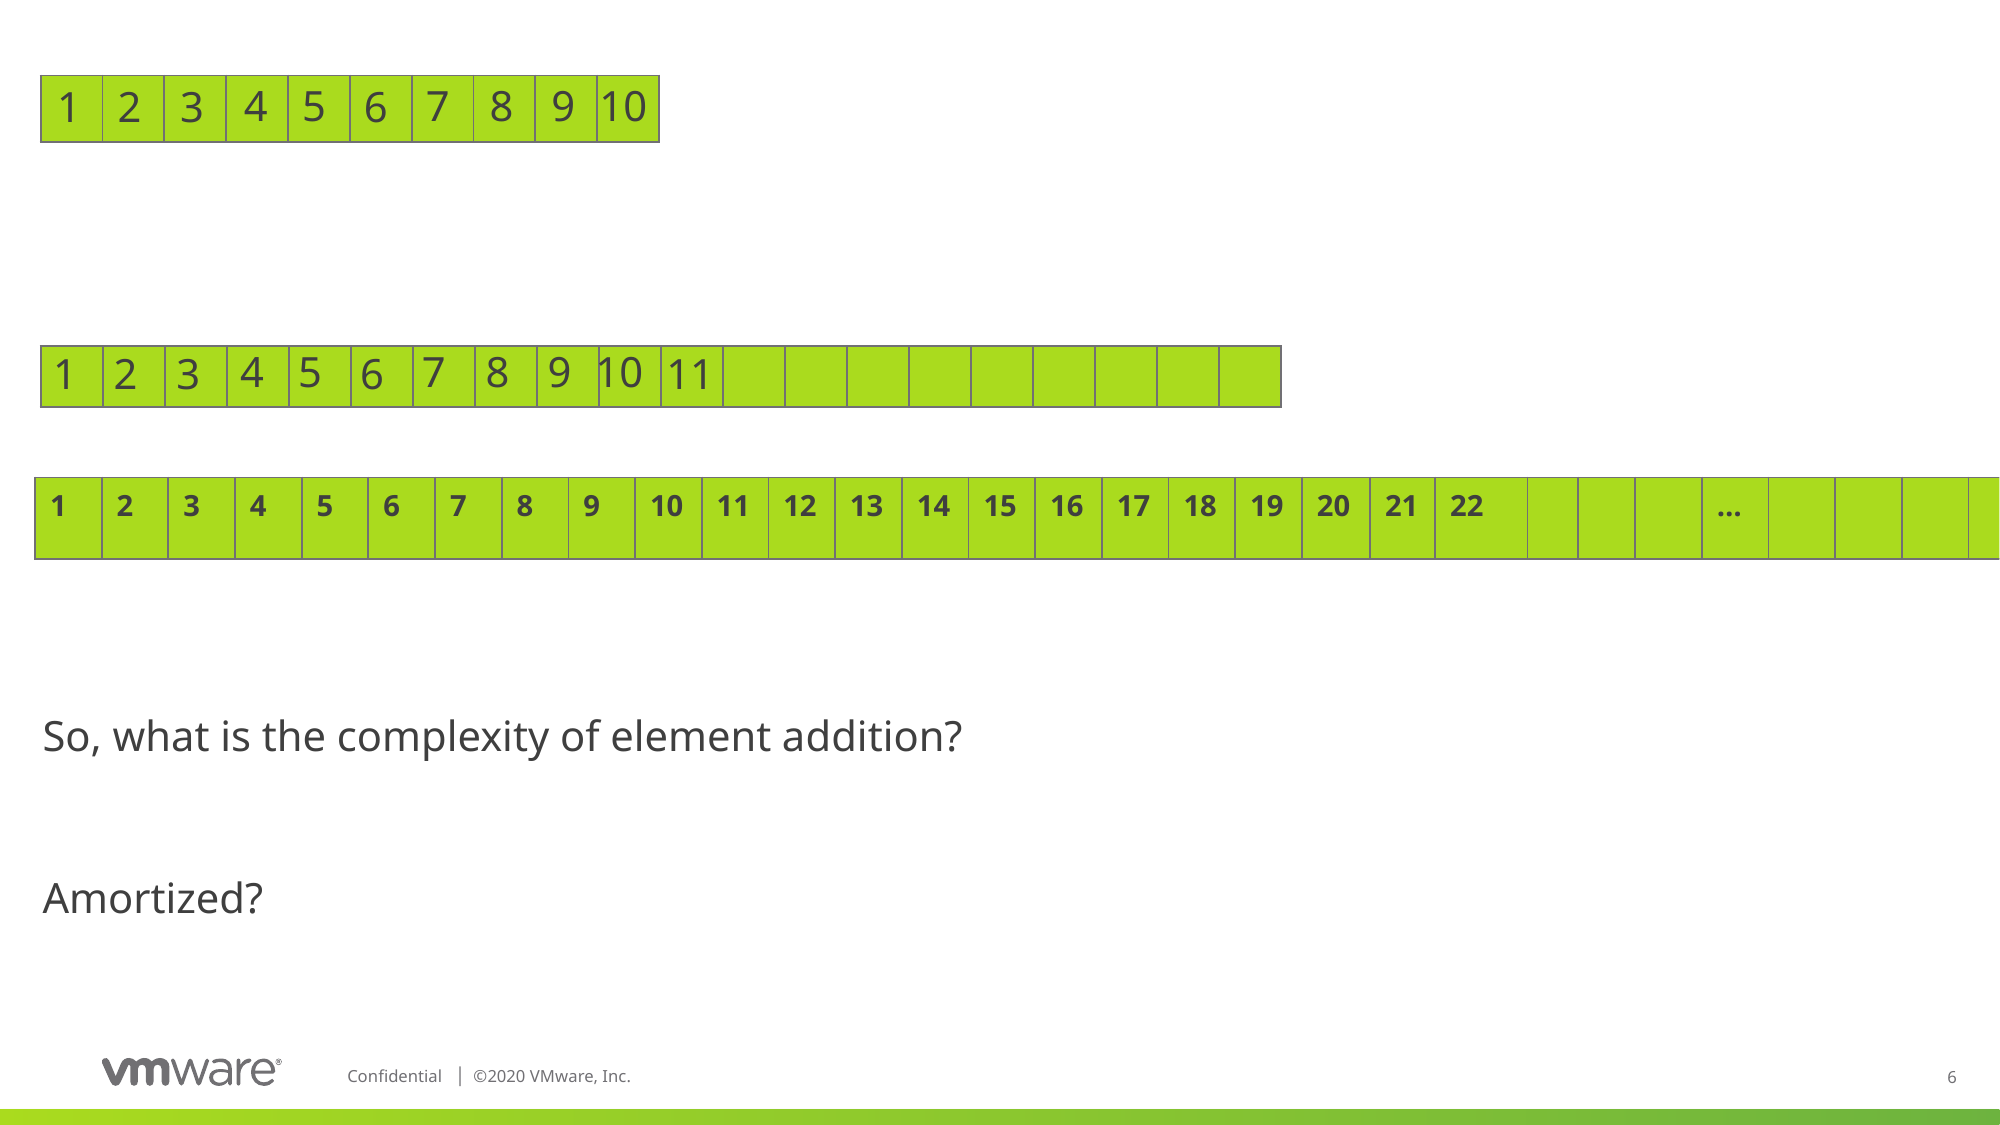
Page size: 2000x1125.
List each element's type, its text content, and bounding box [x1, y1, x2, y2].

table_header [165, 132, 225, 141]
table_header [352, 397, 412, 406]
text_box 1 [35, 81, 95, 132]
text_box 2 [95, 81, 158, 132]
table_header 20 [1303, 478, 1369, 558]
table_header 15 [969, 478, 1034, 558]
table_header [42, 398, 102, 406]
table_header 22 [1436, 478, 1527, 558]
table_header 7 [436, 478, 501, 558]
table_header [1903, 478, 1968, 558]
table_header [42, 132, 102, 141]
table_header 9 [569, 478, 634, 558]
table_header [910, 347, 970, 406]
table_header [228, 397, 288, 406]
text_box 3 [154, 347, 223, 398]
text_box 9 [529, 79, 589, 130]
table_header [351, 130, 411, 141]
table_header [166, 397, 226, 406]
table_header 21 [1371, 478, 1434, 558]
table_header [538, 397, 598, 406]
table_header [227, 130, 287, 141]
table_header [103, 76, 163, 81]
table_header [1969, 478, 2000, 558]
table_header [1220, 347, 1280, 406]
table_header [1158, 347, 1218, 406]
table_header [536, 130, 596, 141]
table_header [1096, 347, 1156, 406]
table_header [1636, 478, 1701, 558]
table_header 19 [1236, 478, 1301, 558]
text_box 4 [217, 345, 276, 397]
table_header [103, 132, 163, 141]
table_header [972, 347, 1032, 406]
table_header 6 [369, 478, 434, 558]
table_header [351, 76, 411, 81]
list So, what is the complexity of element addition? Amortized? [42, 709, 1902, 1013]
table_header 5 [303, 478, 367, 558]
text_box 10 [585, 345, 654, 397]
text_box 5 [279, 79, 349, 130]
table_header 3 [169, 478, 234, 558]
text_box 9 [525, 345, 585, 397]
table_header 8 [503, 478, 568, 558]
table_header [1769, 478, 1834, 558]
table_header [290, 397, 350, 406]
text_box 7 [403, 79, 467, 130]
table_header 4 [236, 478, 301, 558]
table_header 11 [703, 478, 768, 558]
text_box 6 [341, 81, 410, 132]
table_header [413, 130, 473, 141]
text_box 7 [399, 345, 463, 397]
table_header [289, 130, 349, 141]
table_header [474, 130, 534, 141]
table_header [476, 397, 536, 406]
table_header [1034, 347, 1094, 406]
table_header [598, 130, 658, 141]
table_header [165, 76, 225, 81]
text_box 8 [467, 79, 529, 130]
table_header 16 [1036, 478, 1101, 558]
table_header [1579, 478, 1634, 558]
table_header [786, 347, 846, 406]
table_header 18 [1169, 478, 1234, 558]
table_header [1836, 478, 1901, 558]
table_header [848, 347, 908, 406]
table_header 14 [903, 478, 968, 558]
table_header [600, 347, 660, 406]
table_header 10 [636, 478, 701, 558]
text_box 6 [337, 347, 407, 398]
text_box 1 [31, 347, 91, 398]
table_header … [1703, 478, 1768, 558]
table_header [414, 397, 474, 406]
table_header [1528, 478, 1577, 558]
table_header [724, 347, 784, 406]
text_box 2 [91, 347, 154, 398]
table_header 2 [103, 478, 167, 558]
text_box 4 [221, 79, 279, 130]
text_box 11 [656, 348, 725, 399]
table_header 13 [836, 478, 901, 558]
table_header 1 [36, 478, 101, 558]
table_header [104, 398, 164, 406]
table_header 17 [1103, 478, 1168, 558]
text_box 10 [589, 79, 658, 130]
table_header 12 [769, 478, 834, 558]
text_box 8 [463, 345, 525, 397]
table_header [662, 399, 722, 406]
text_box 3 [158, 81, 227, 132]
table_header [42, 76, 102, 81]
text_box 5 [276, 345, 345, 397]
